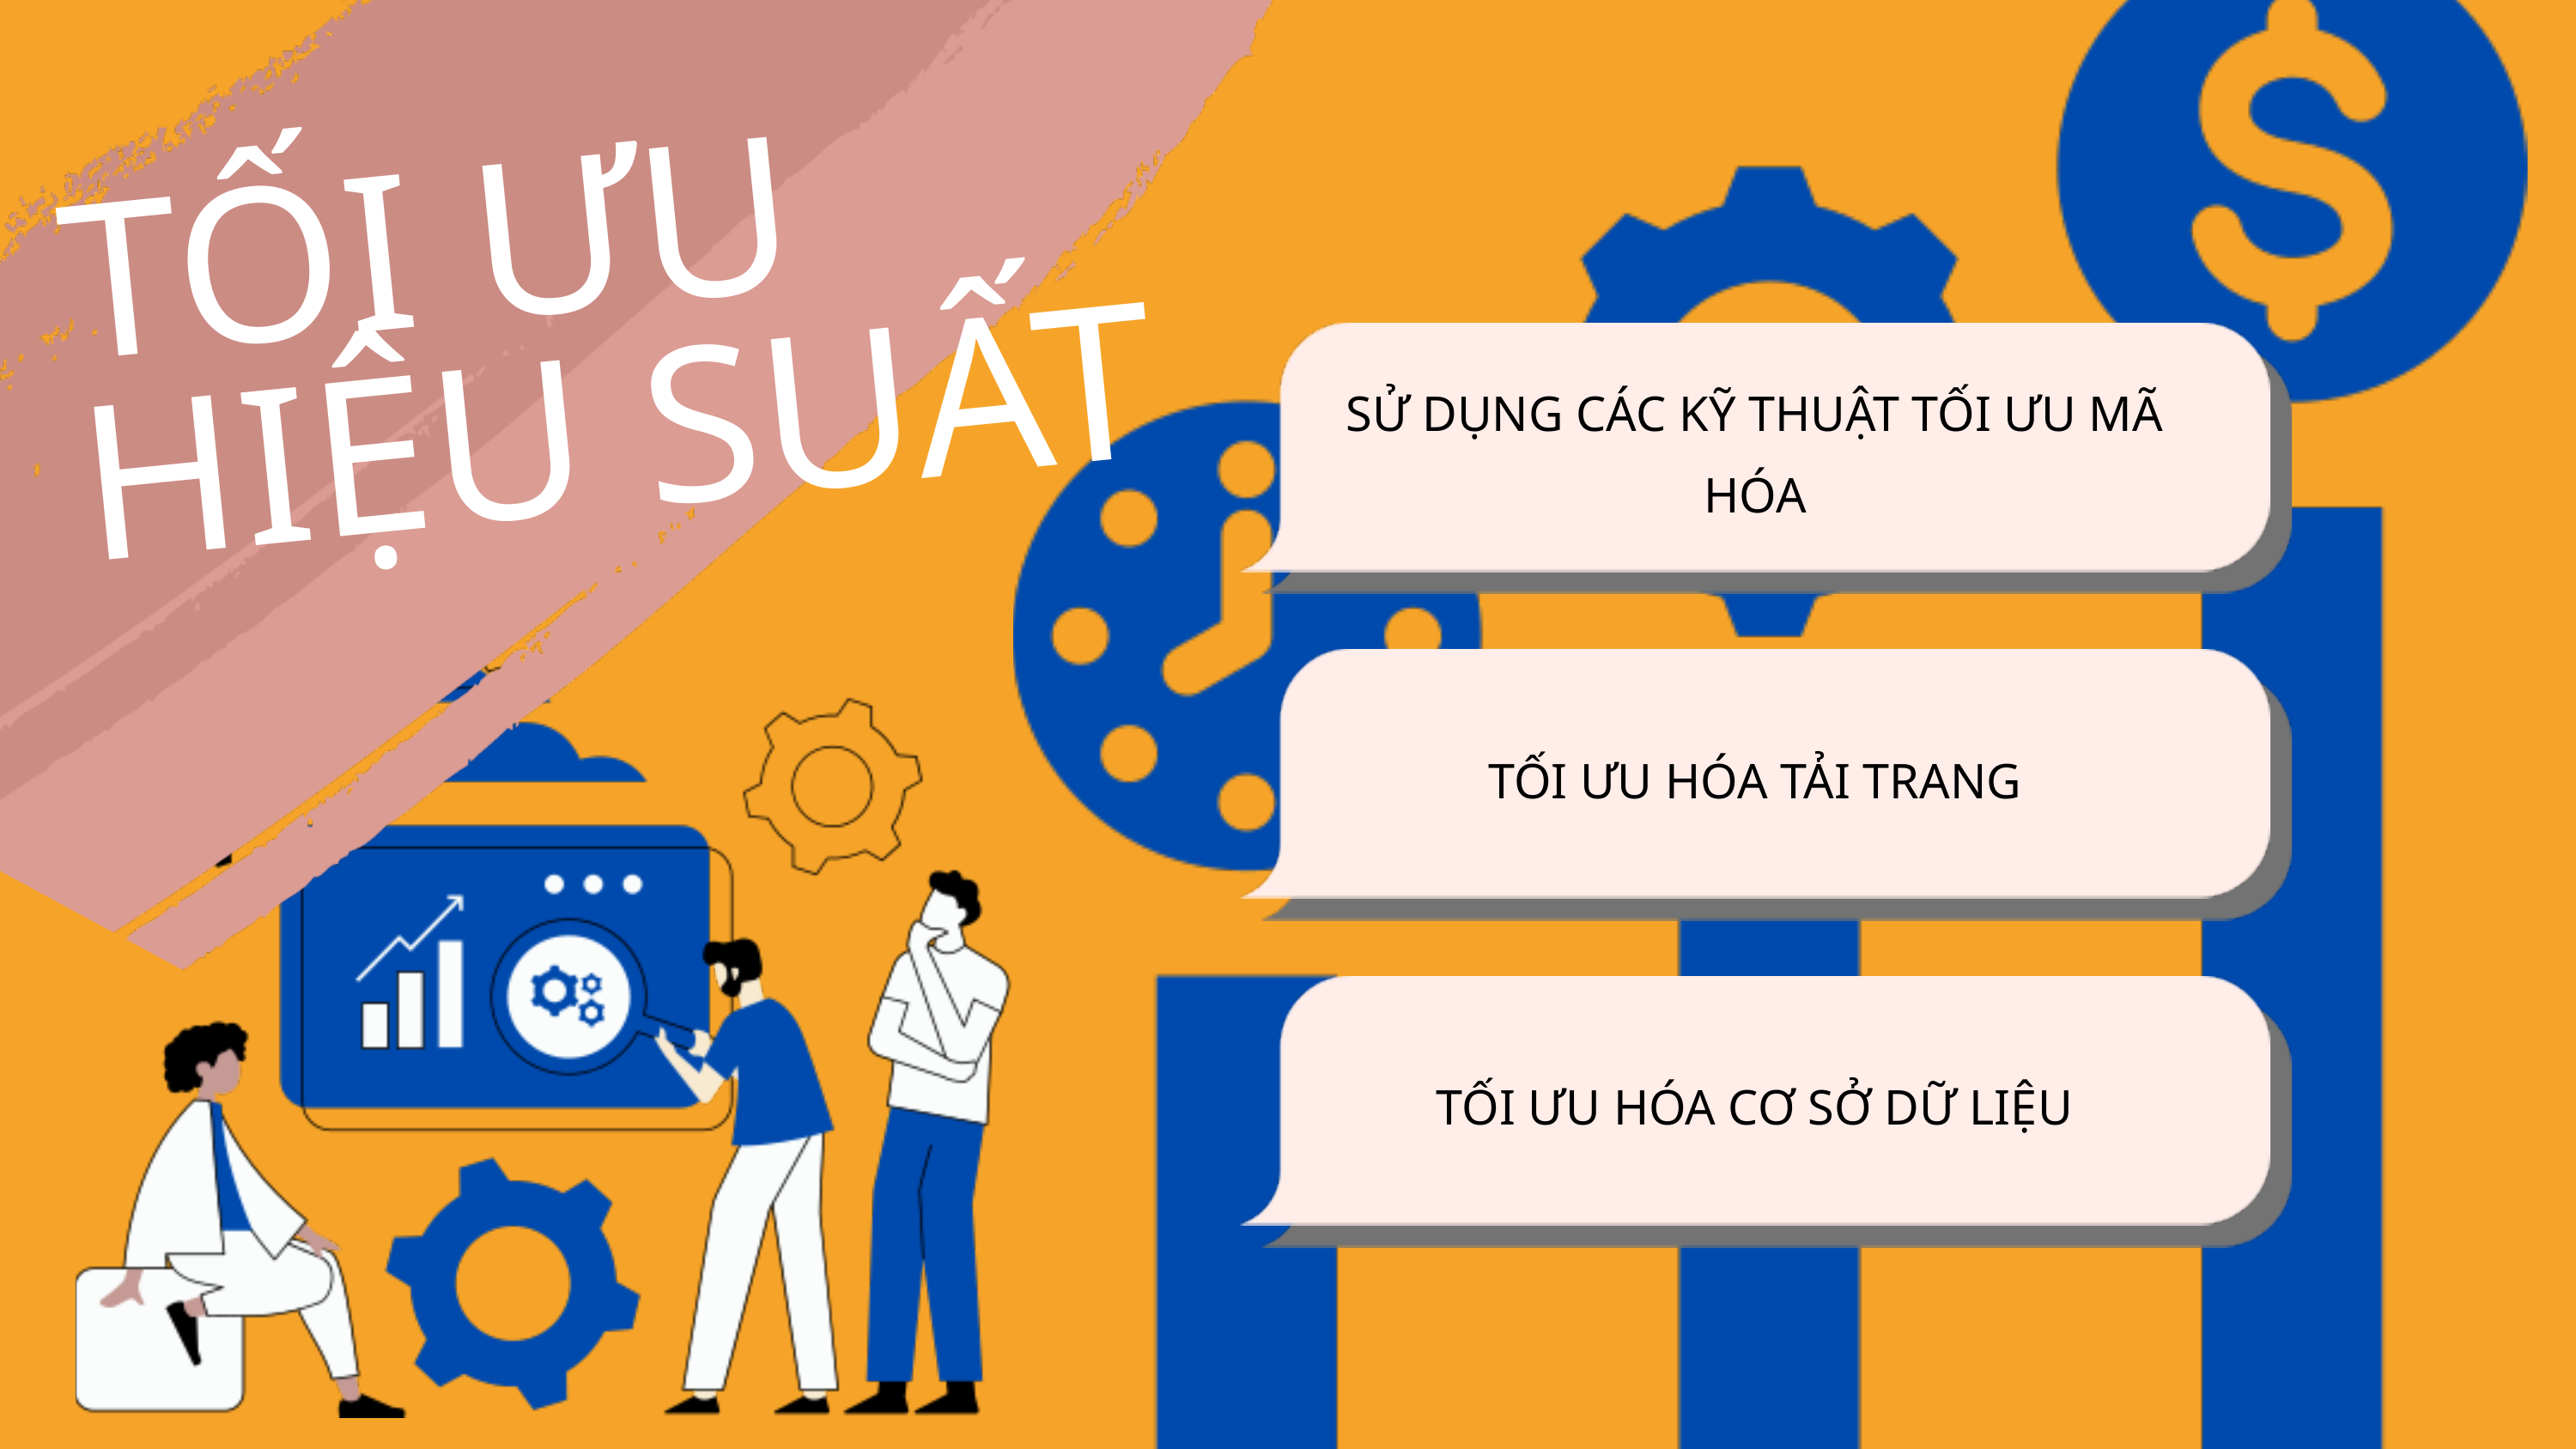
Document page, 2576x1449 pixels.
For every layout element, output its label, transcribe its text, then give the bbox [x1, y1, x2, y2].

text_box [75, 909, 1013, 1418]
text_box [1240, 323, 2271, 573]
text_box [0, 0, 1013, 1304]
text_box TỐI ƯU HIỆU SUẤT [53, 72, 1391, 605]
text_box TỐI ƯU HÓA TẢI TRANG [1333, 726, 2178, 809]
text_box SỬ DỤNG CÁC KỸ THUẬT TỐI ƯU MÃ HÓA [1333, 360, 2178, 523]
text_box [1013, 0, 2528, 1449]
text_box [1261, 998, 2293, 1248]
text_box [1240, 976, 2271, 1226]
text_box TỐI ƯU HÓA CƠ SỞ DỮ LIỆU [1333, 1053, 2178, 1135]
text_box [1240, 649, 2271, 899]
text_box [1261, 671, 2293, 921]
text_box [1261, 344, 2293, 594]
